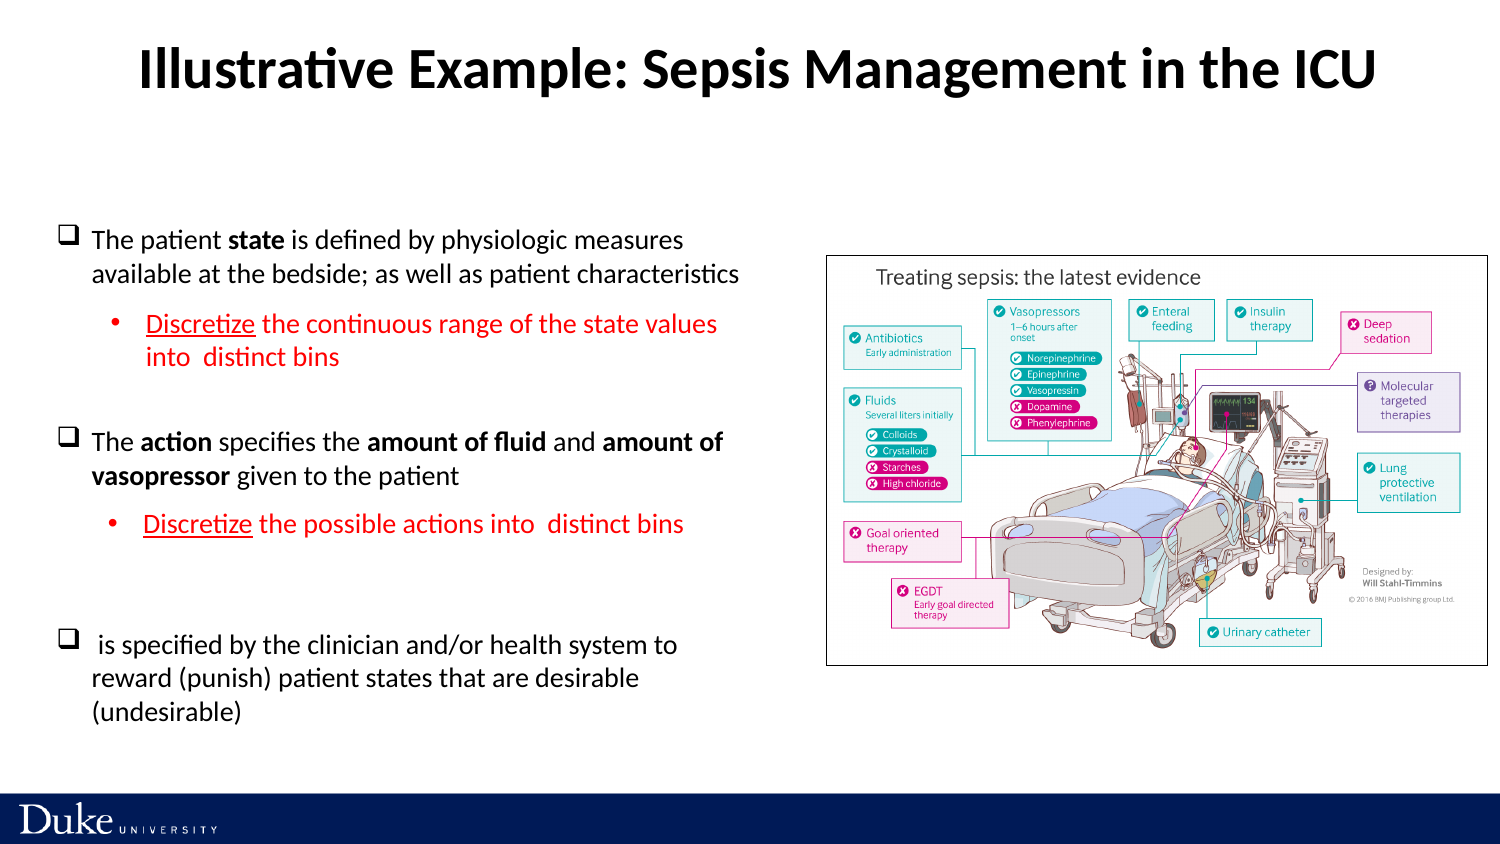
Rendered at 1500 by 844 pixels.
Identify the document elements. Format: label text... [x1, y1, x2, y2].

picture [0, 0, 1500, 844]
text_box Illustrative Example: Sepsis Management in the ICU [57, 0, 1404, 108]
